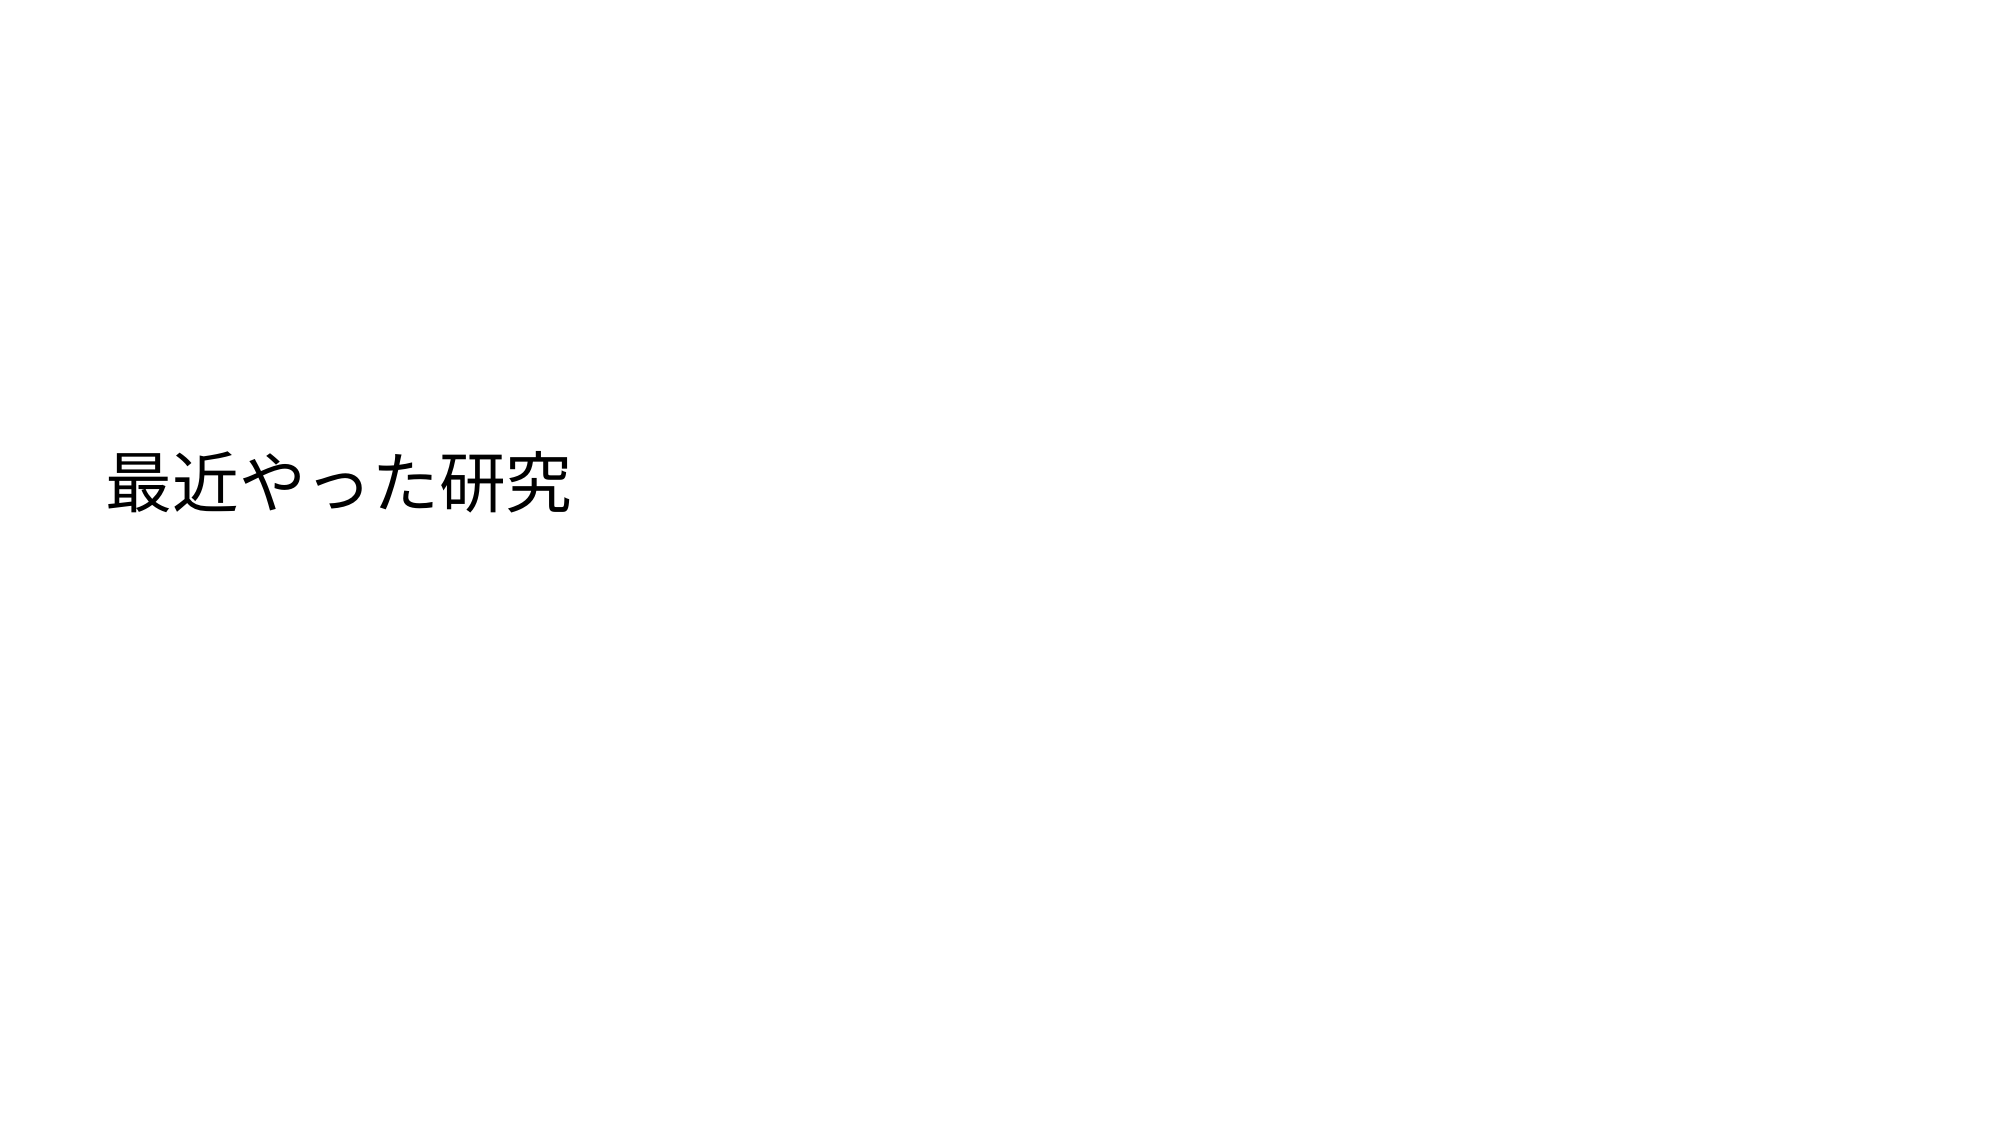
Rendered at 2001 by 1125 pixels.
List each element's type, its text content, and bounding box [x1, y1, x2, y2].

text_box 最近やった研究 [90, 433, 588, 528]
